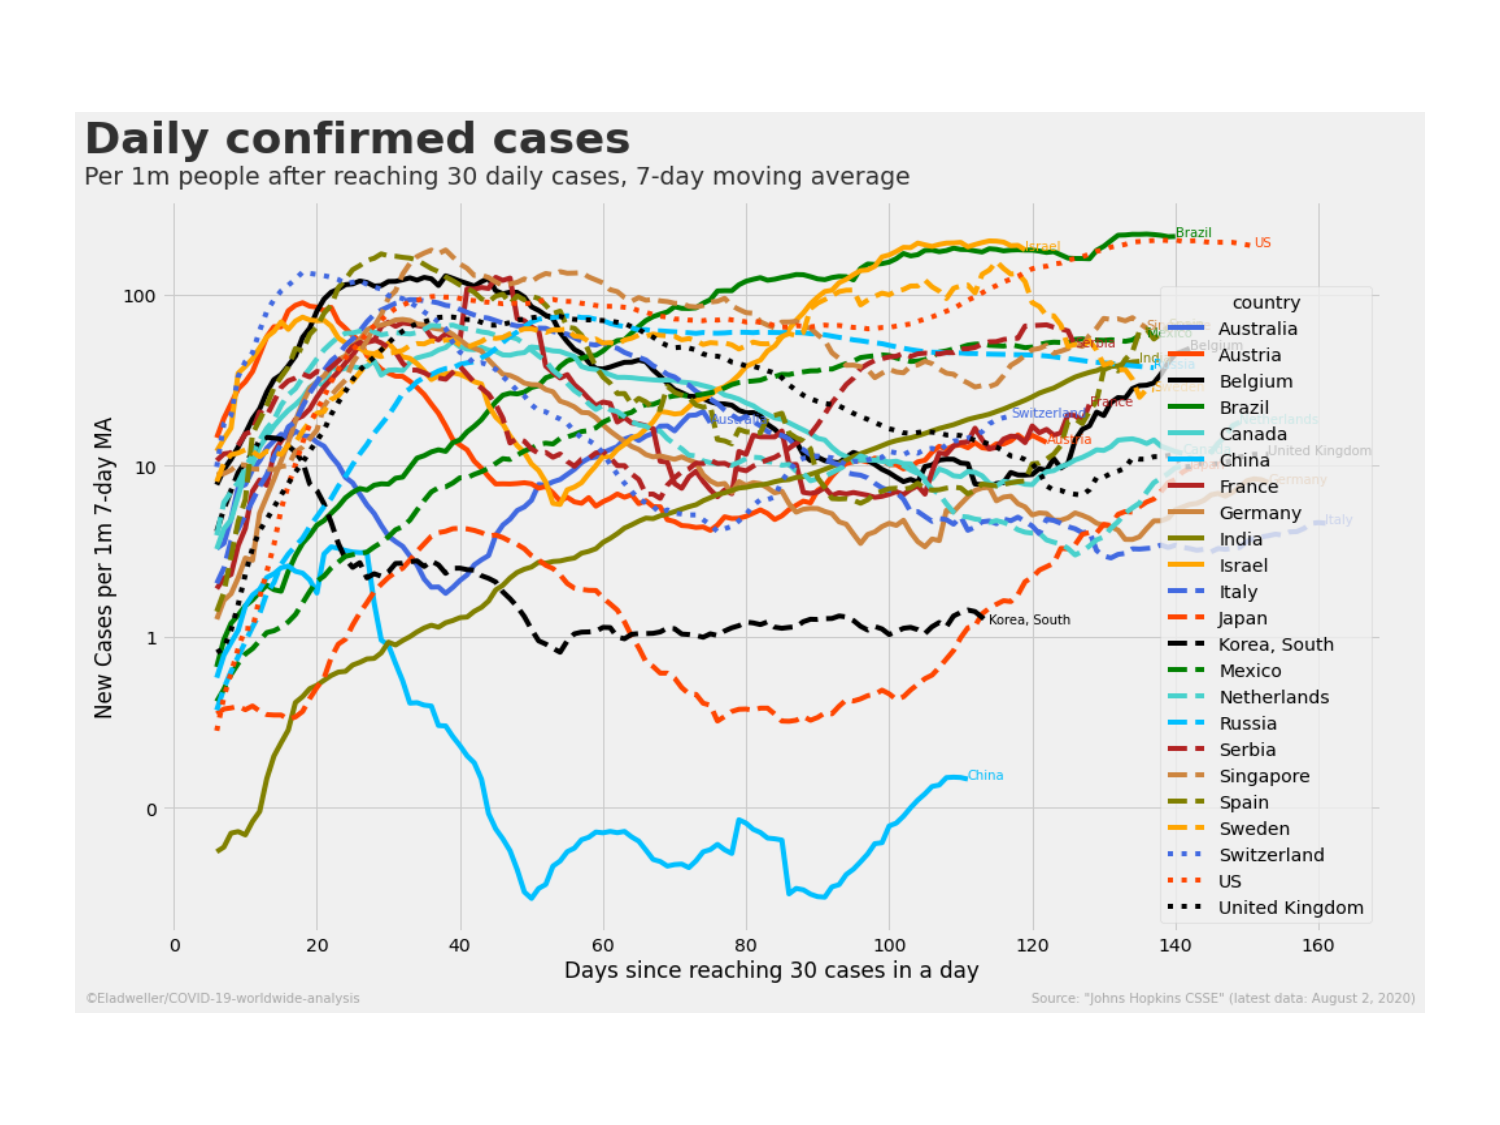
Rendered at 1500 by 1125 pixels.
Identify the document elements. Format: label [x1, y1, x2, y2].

picture [74, 112, 1426, 1013]
